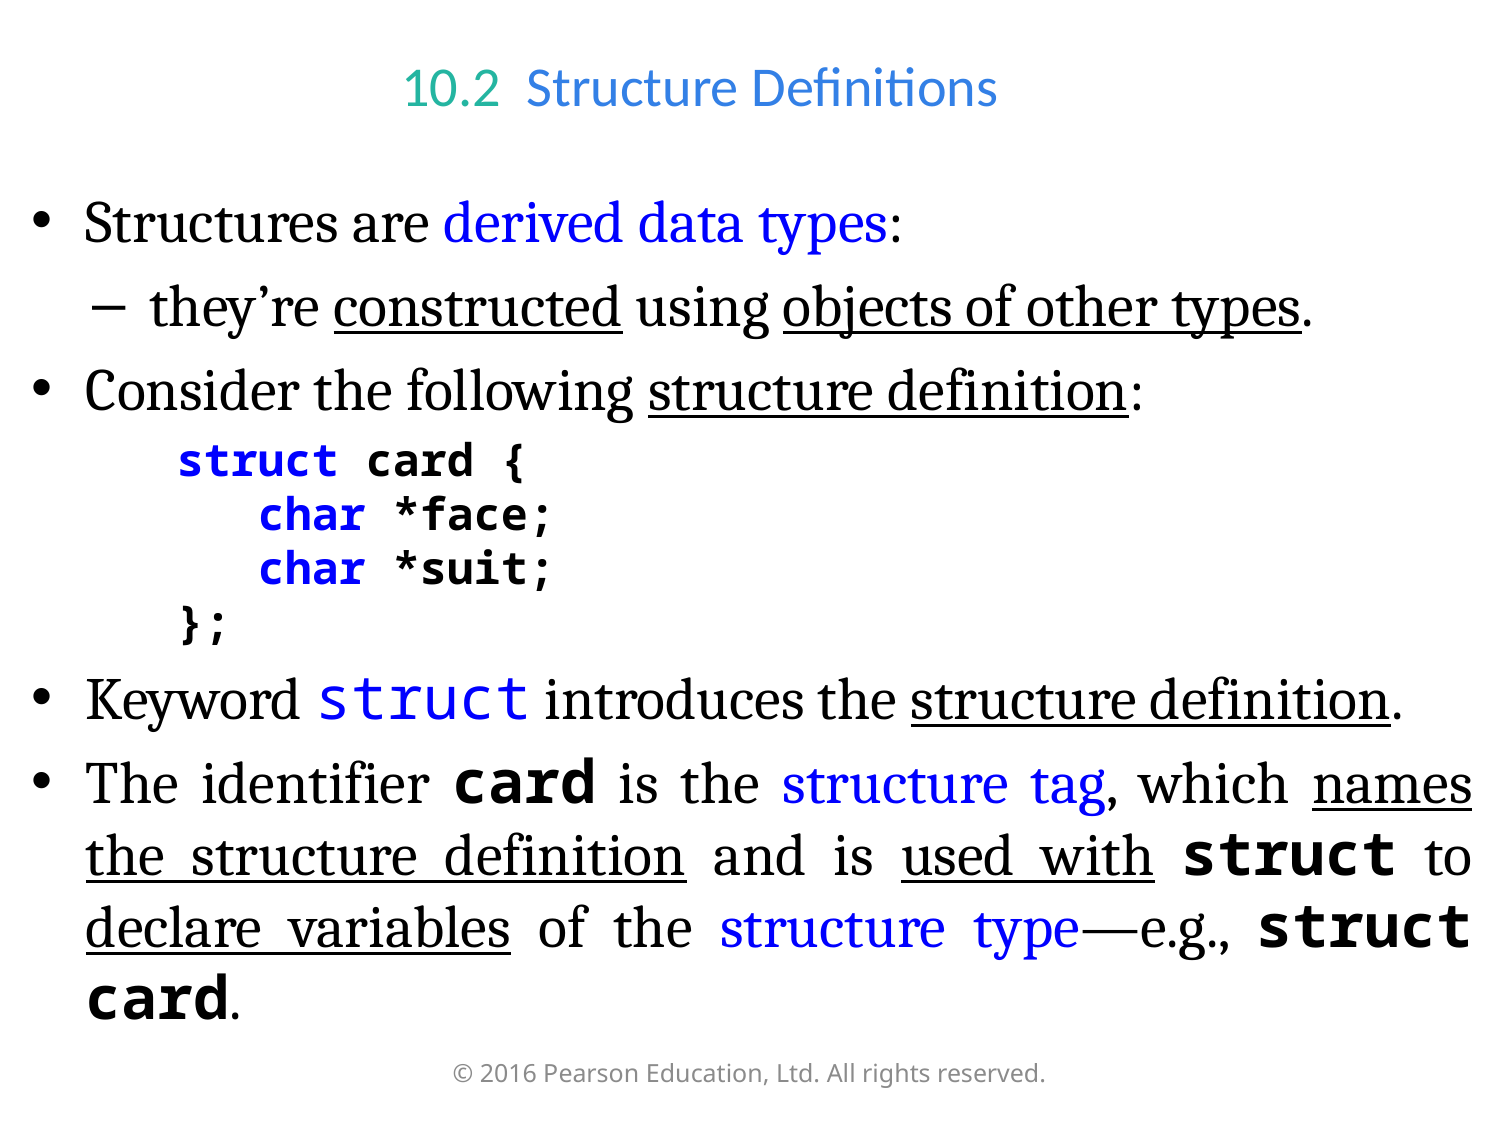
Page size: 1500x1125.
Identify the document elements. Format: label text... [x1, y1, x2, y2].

list Structures are derived data types: they’re constructed using objects of other types. Consider the following structure definition: struct card { char *face; char *suit; }; Keyword struct introduces the structure definition. The identifier card is the structure tag, which names the structure definition and is used with struct to declare variables of the structure type—e.g., struct card. [16, 174, 1488, 1043]
footer © 2016 Pearson Education, Ltd. All rights reserved. [262, 1042, 1238, 1103]
title 10.2 Structure Definitions [24, 24, 1375, 143]
